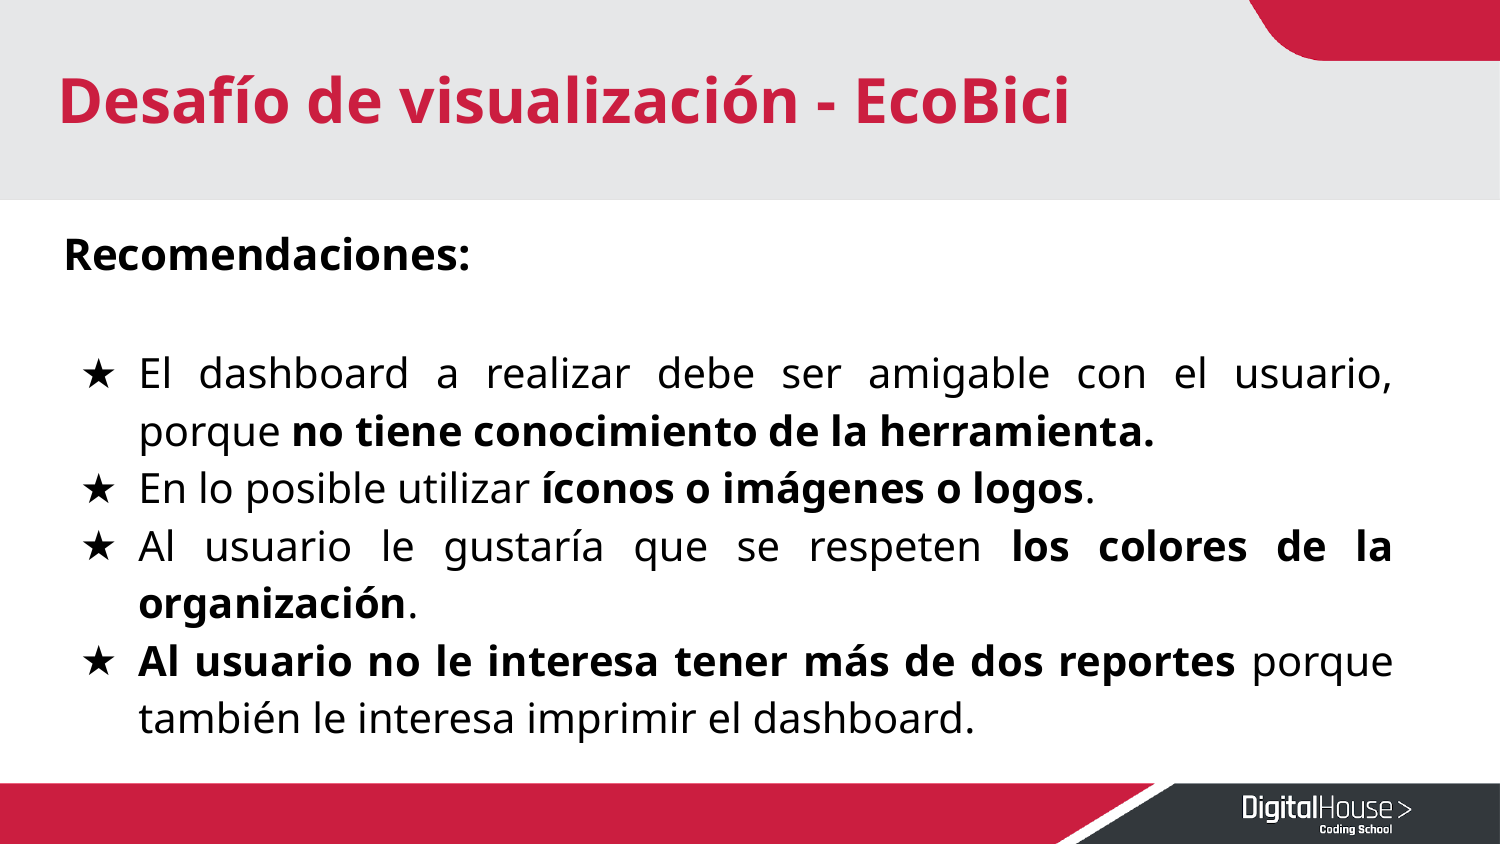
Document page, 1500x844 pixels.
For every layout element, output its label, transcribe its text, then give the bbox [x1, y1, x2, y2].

title Desafío de visualización - EcoBici [42, 23, 1265, 184]
list Recomendaciones: El dashboard a realizar debe ser amigable con el usuario, porque no tiene conocimiento de la herramienta. En lo posible utilizar íconos o imágenes o logos. Al usuario le gustaría que se respeten los colores de la organización. Al usuario no le interesa tener más de dos reportes porque también le interesa imprimir el dashboard. [48, 203, 1409, 742]
picture [0, 0, 1500, 844]
